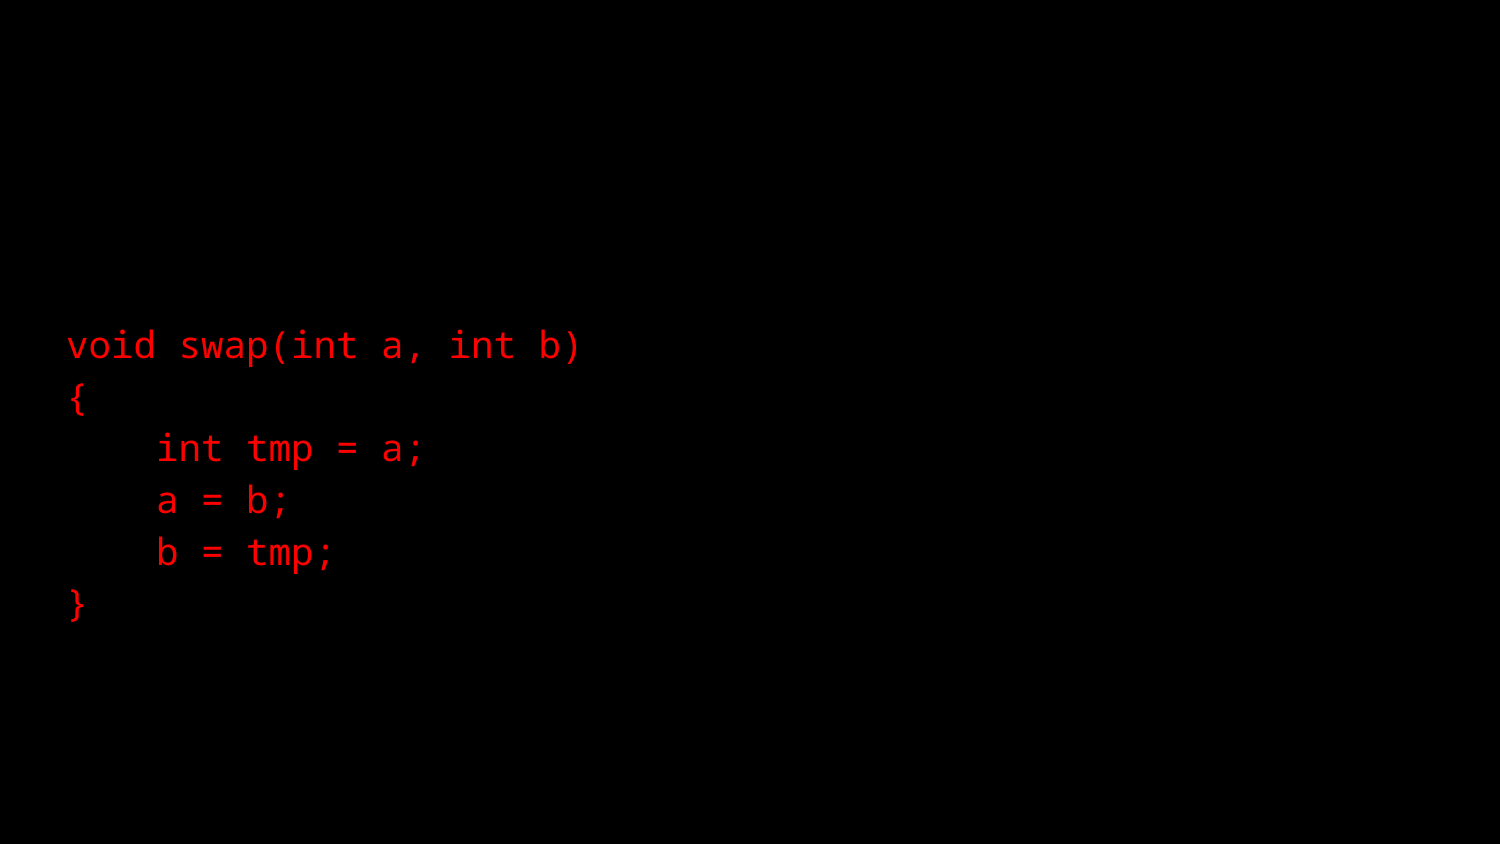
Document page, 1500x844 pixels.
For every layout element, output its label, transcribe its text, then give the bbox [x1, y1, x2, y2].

list void swap(int a, int b) { int tmp = a; a = b; b = tmp; } [51, 189, 1449, 750]
